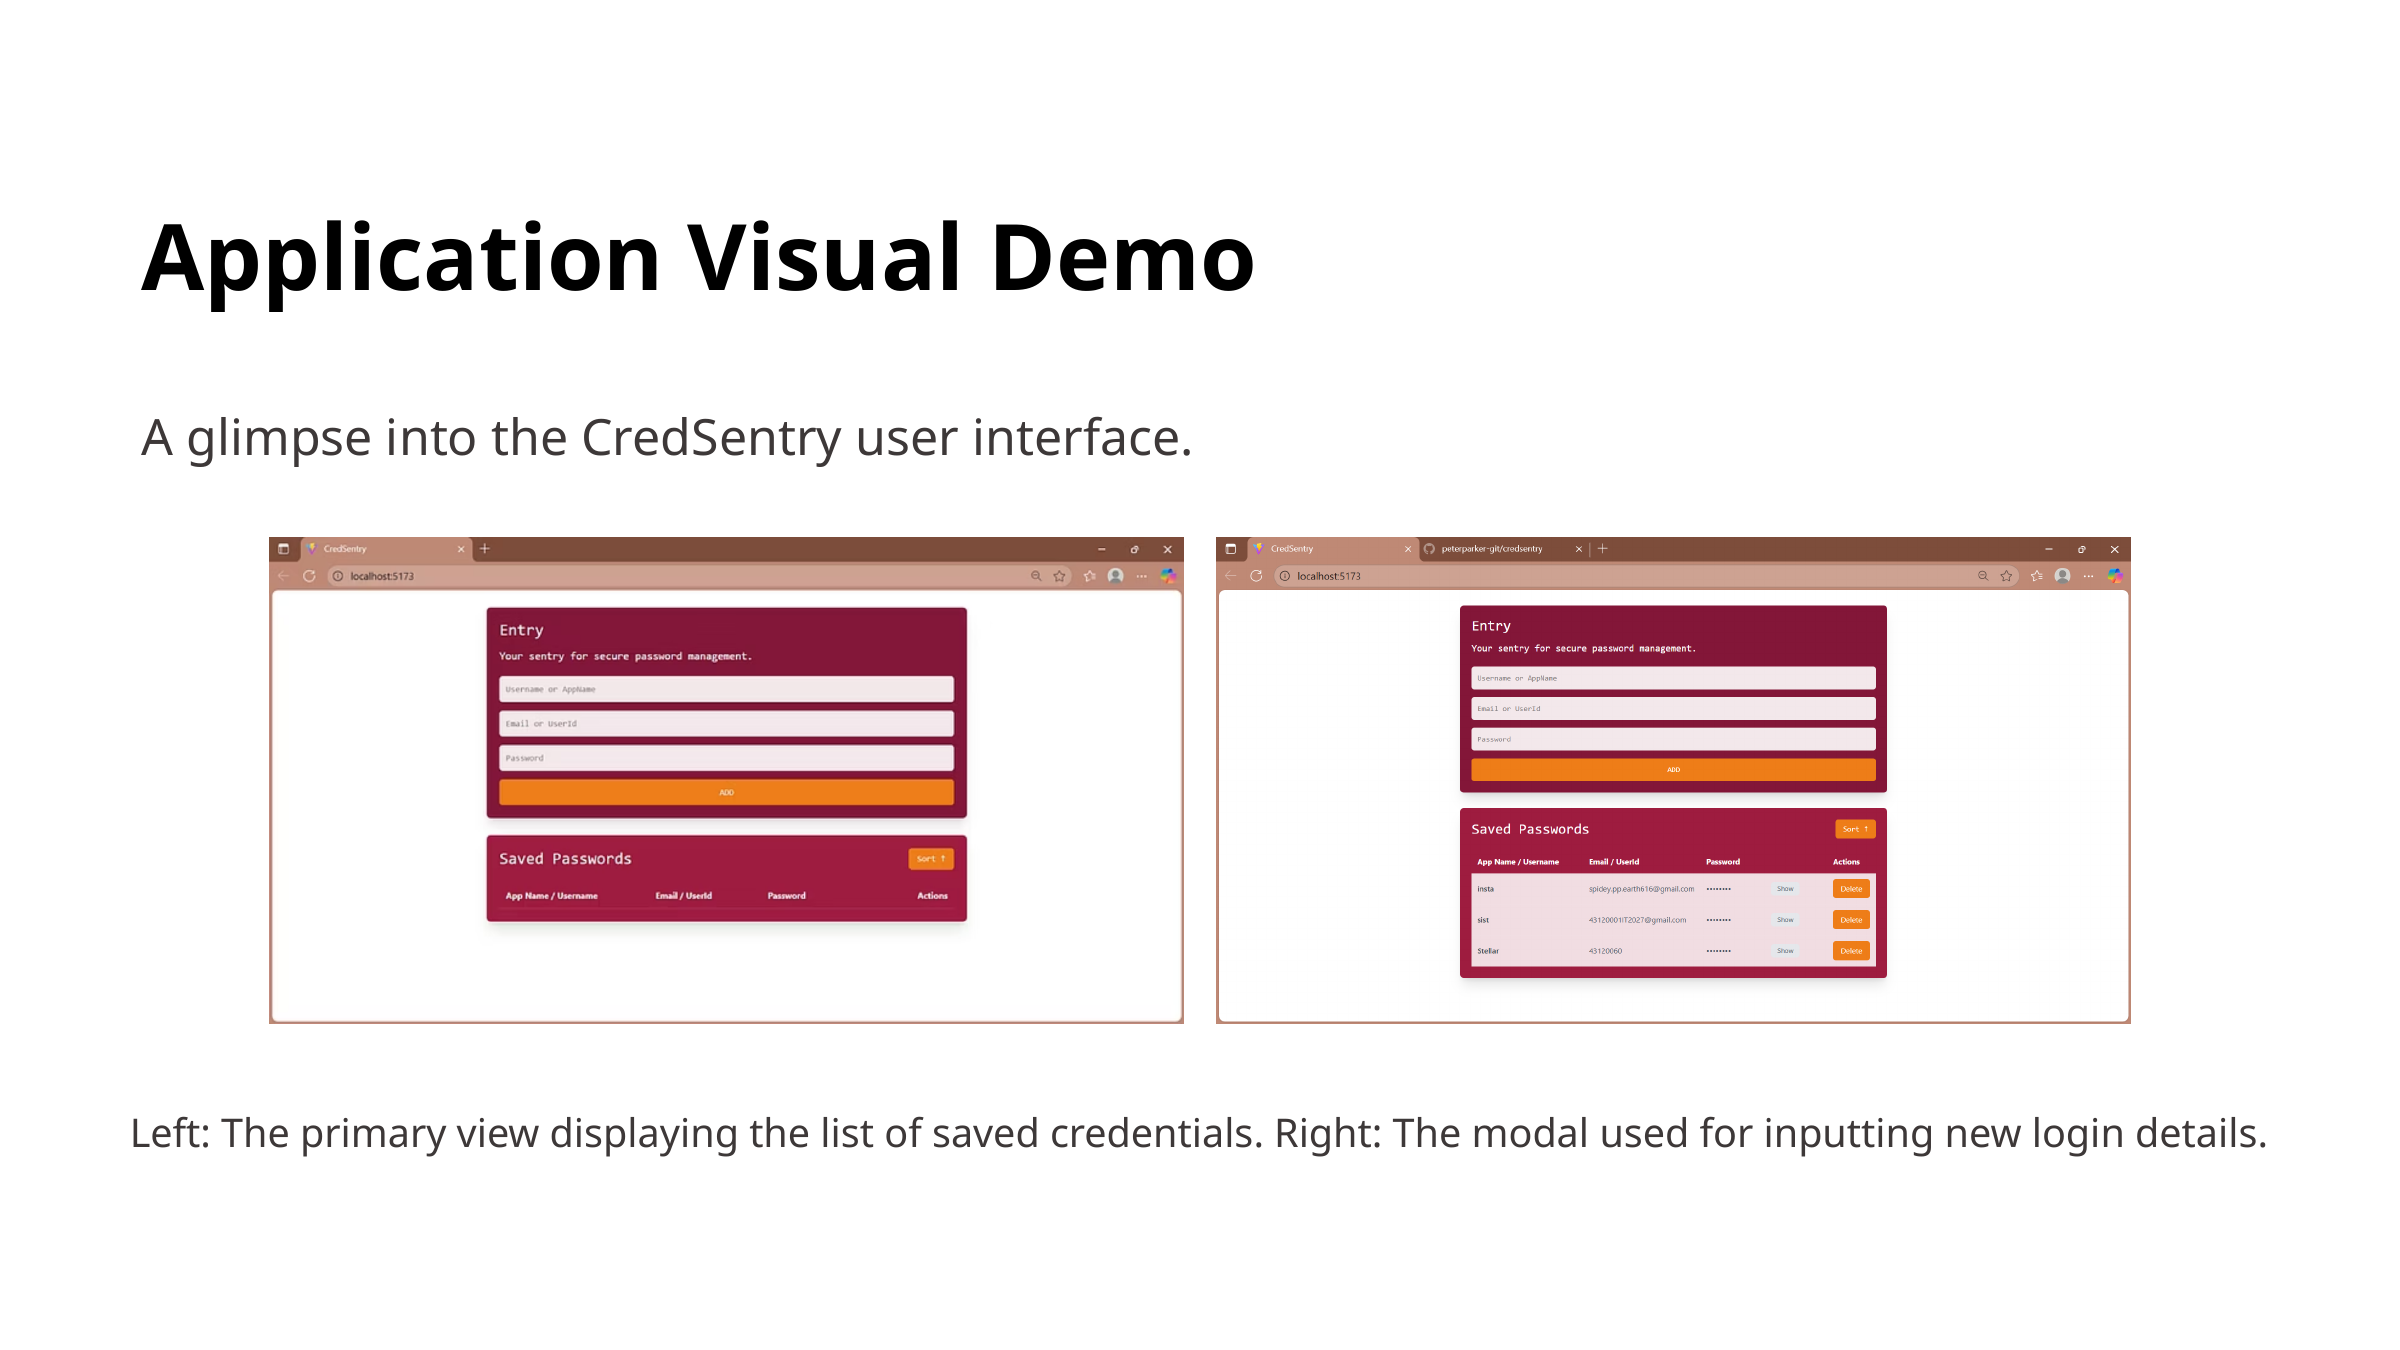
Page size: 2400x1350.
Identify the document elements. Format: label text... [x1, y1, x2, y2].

text_box A glimpse into the CredSentry user interface. [141, 390, 2259, 467]
text_box Application Visual Demo [141, 194, 1333, 310]
picture [1216, 537, 2131, 1024]
text_box Left: The primary view displaying the list of saved credentials. Right: The modal used for inputting new login details. [141, 1094, 2259, 1156]
picture [269, 537, 1184, 1024]
